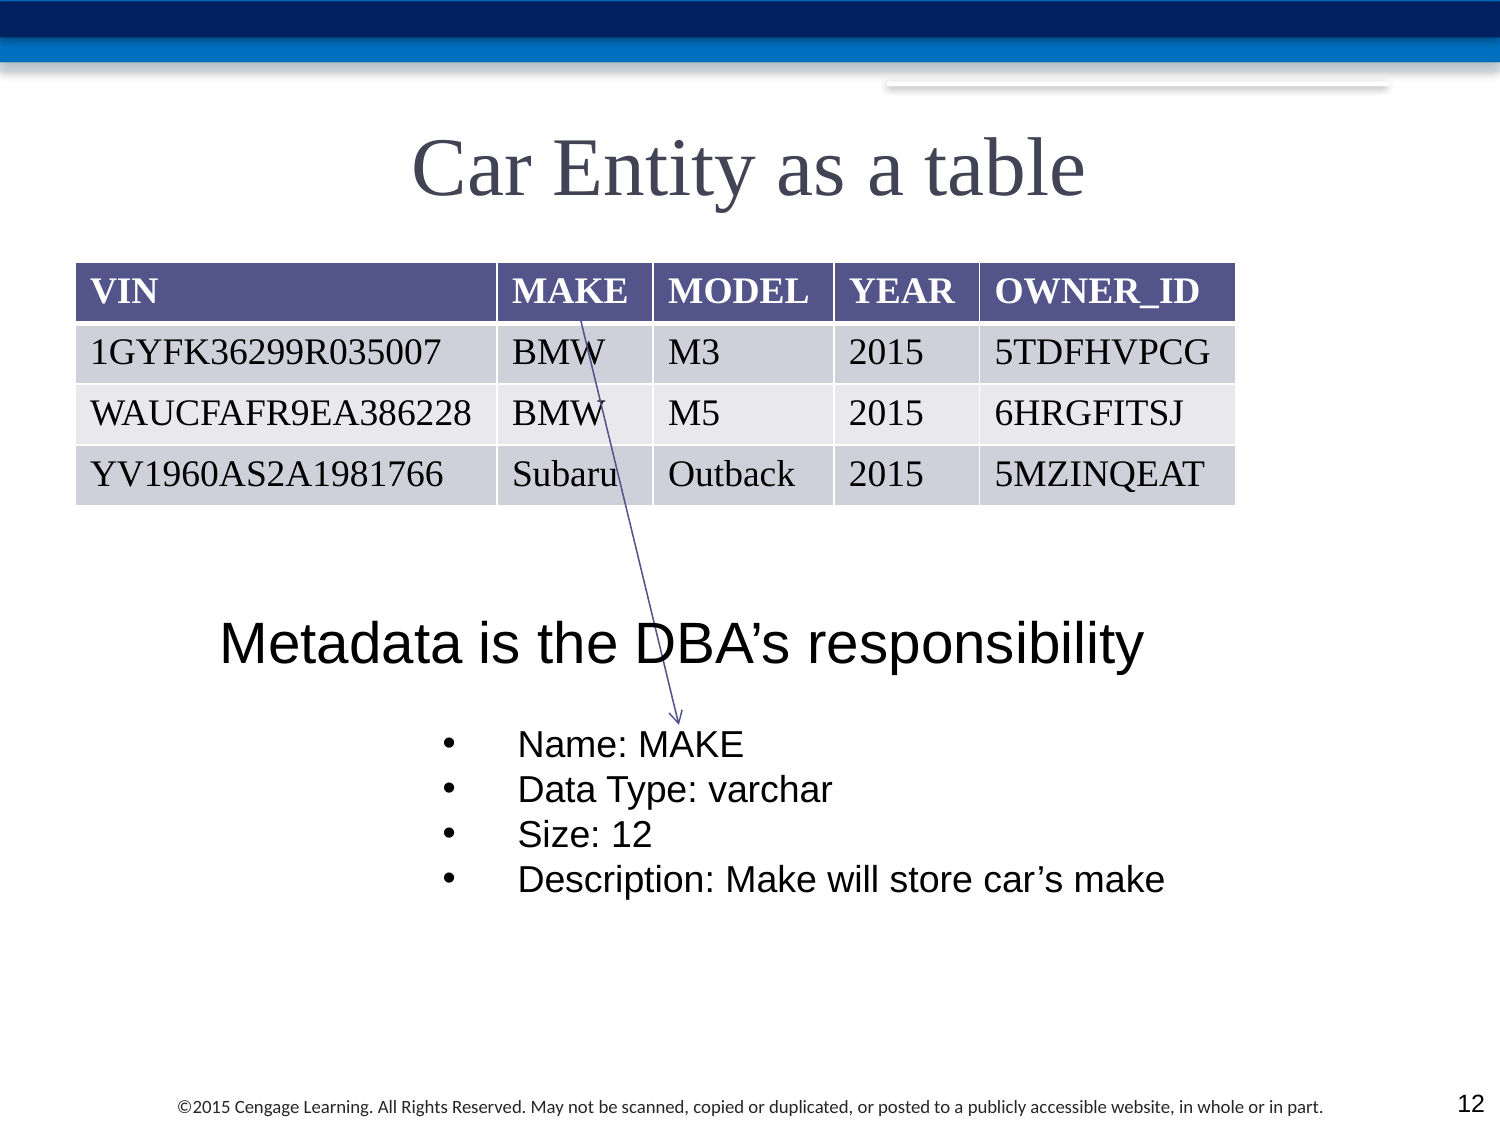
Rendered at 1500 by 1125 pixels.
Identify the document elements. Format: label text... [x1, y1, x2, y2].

text_box Metadata is the DBA’s responsibility [204, 598, 571, 683]
table_header MAKE [498, 263, 652, 321]
table_cell 2015 [835, 385, 979, 444]
table_cell 1GYFK36299R035007 [76, 326, 496, 383]
table_cell YV1960AS2A1981766 [76, 446, 496, 505]
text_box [578, 312, 680, 726]
table_header MODEL [654, 263, 833, 321]
table_cell 6HRGFITSJ [980, 385, 1235, 444]
table_header OWNER_ID [980, 263, 1235, 321]
table_cell 2015 [835, 446, 979, 505]
table_cell BMW [498, 326, 571, 383]
table_cell 5TDFHVPCG [980, 326, 1235, 383]
table_header VIN [76, 263, 496, 321]
table_cell M5 [686, 385, 833, 444]
table_cell 2015 [835, 326, 979, 383]
table_header YEAR [835, 263, 979, 321]
table_cell M3 [686, 326, 833, 383]
slide_number 12 [1425, 1074, 1500, 1125]
table_cell WAUCFAFR9EA386228 [76, 385, 496, 444]
table_cell Outback [686, 446, 833, 505]
table_cell BMW [498, 385, 571, 444]
text_box Name: MAKE Data Type: varchar Size: 12 Description: Make will store car’s make [427, 712, 1181, 953]
table_cell Subaru [498, 446, 571, 505]
table_cell 5MZINQEAT [980, 446, 1235, 505]
text_box Metadata is the DBA’s responsibility [686, 598, 1161, 683]
title Car Entity as a table [75, 75, 1425, 250]
